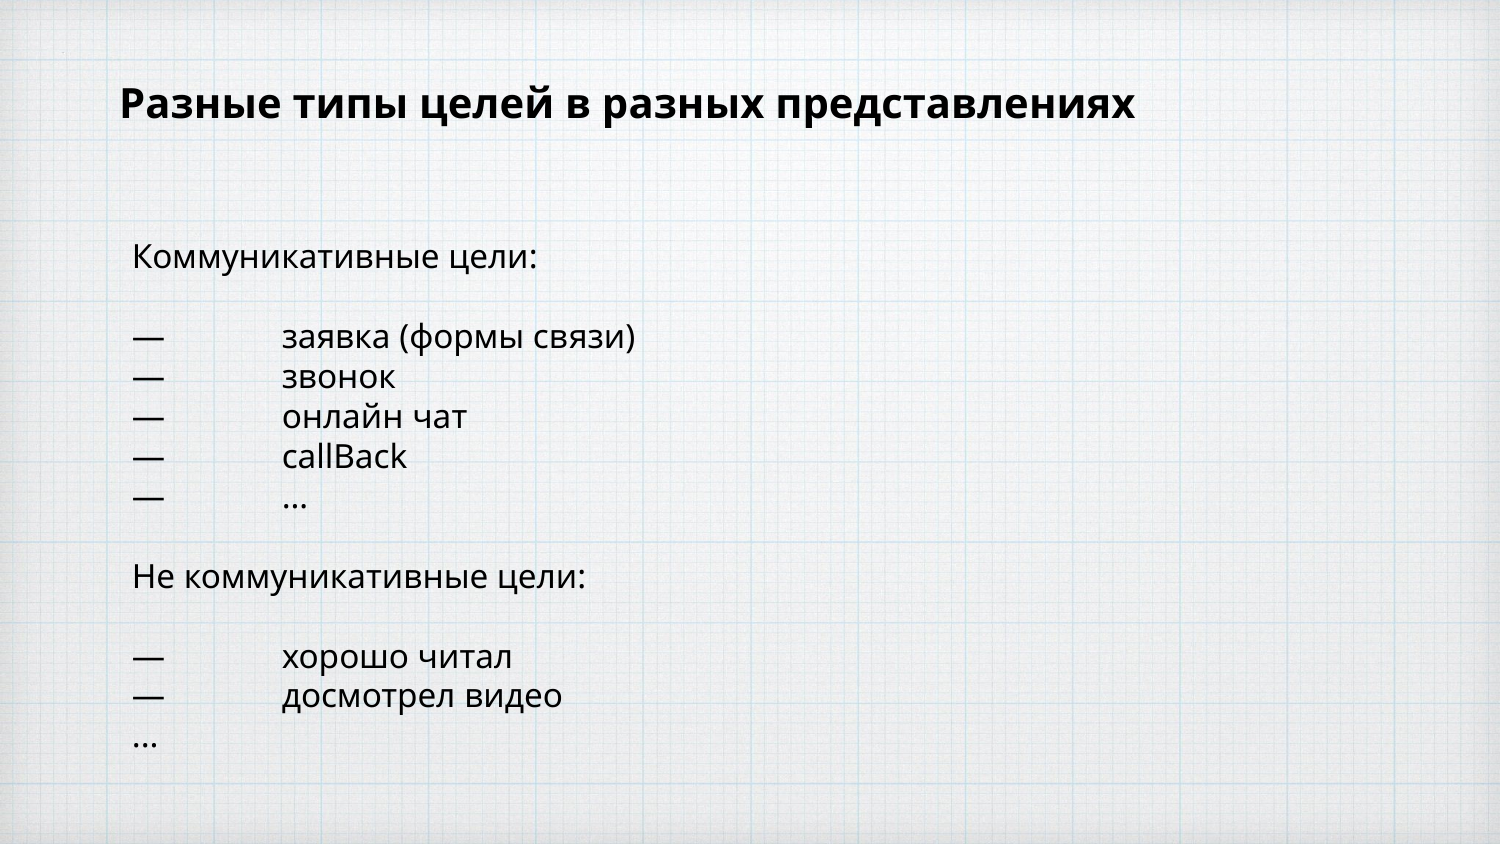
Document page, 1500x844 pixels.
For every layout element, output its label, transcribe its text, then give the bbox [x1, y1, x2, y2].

picture [0, 0, 1500, 844]
text_box Коммуникативные цели: — заявка (формы связи) — звонок — онлайн чат — callBack — … Не коммуникативные цели: — хорошо читал — досмотрел видео ... [116, 220, 1370, 767]
text_box Разные типы целей в разных представлениях [104, 61, 1370, 141]
